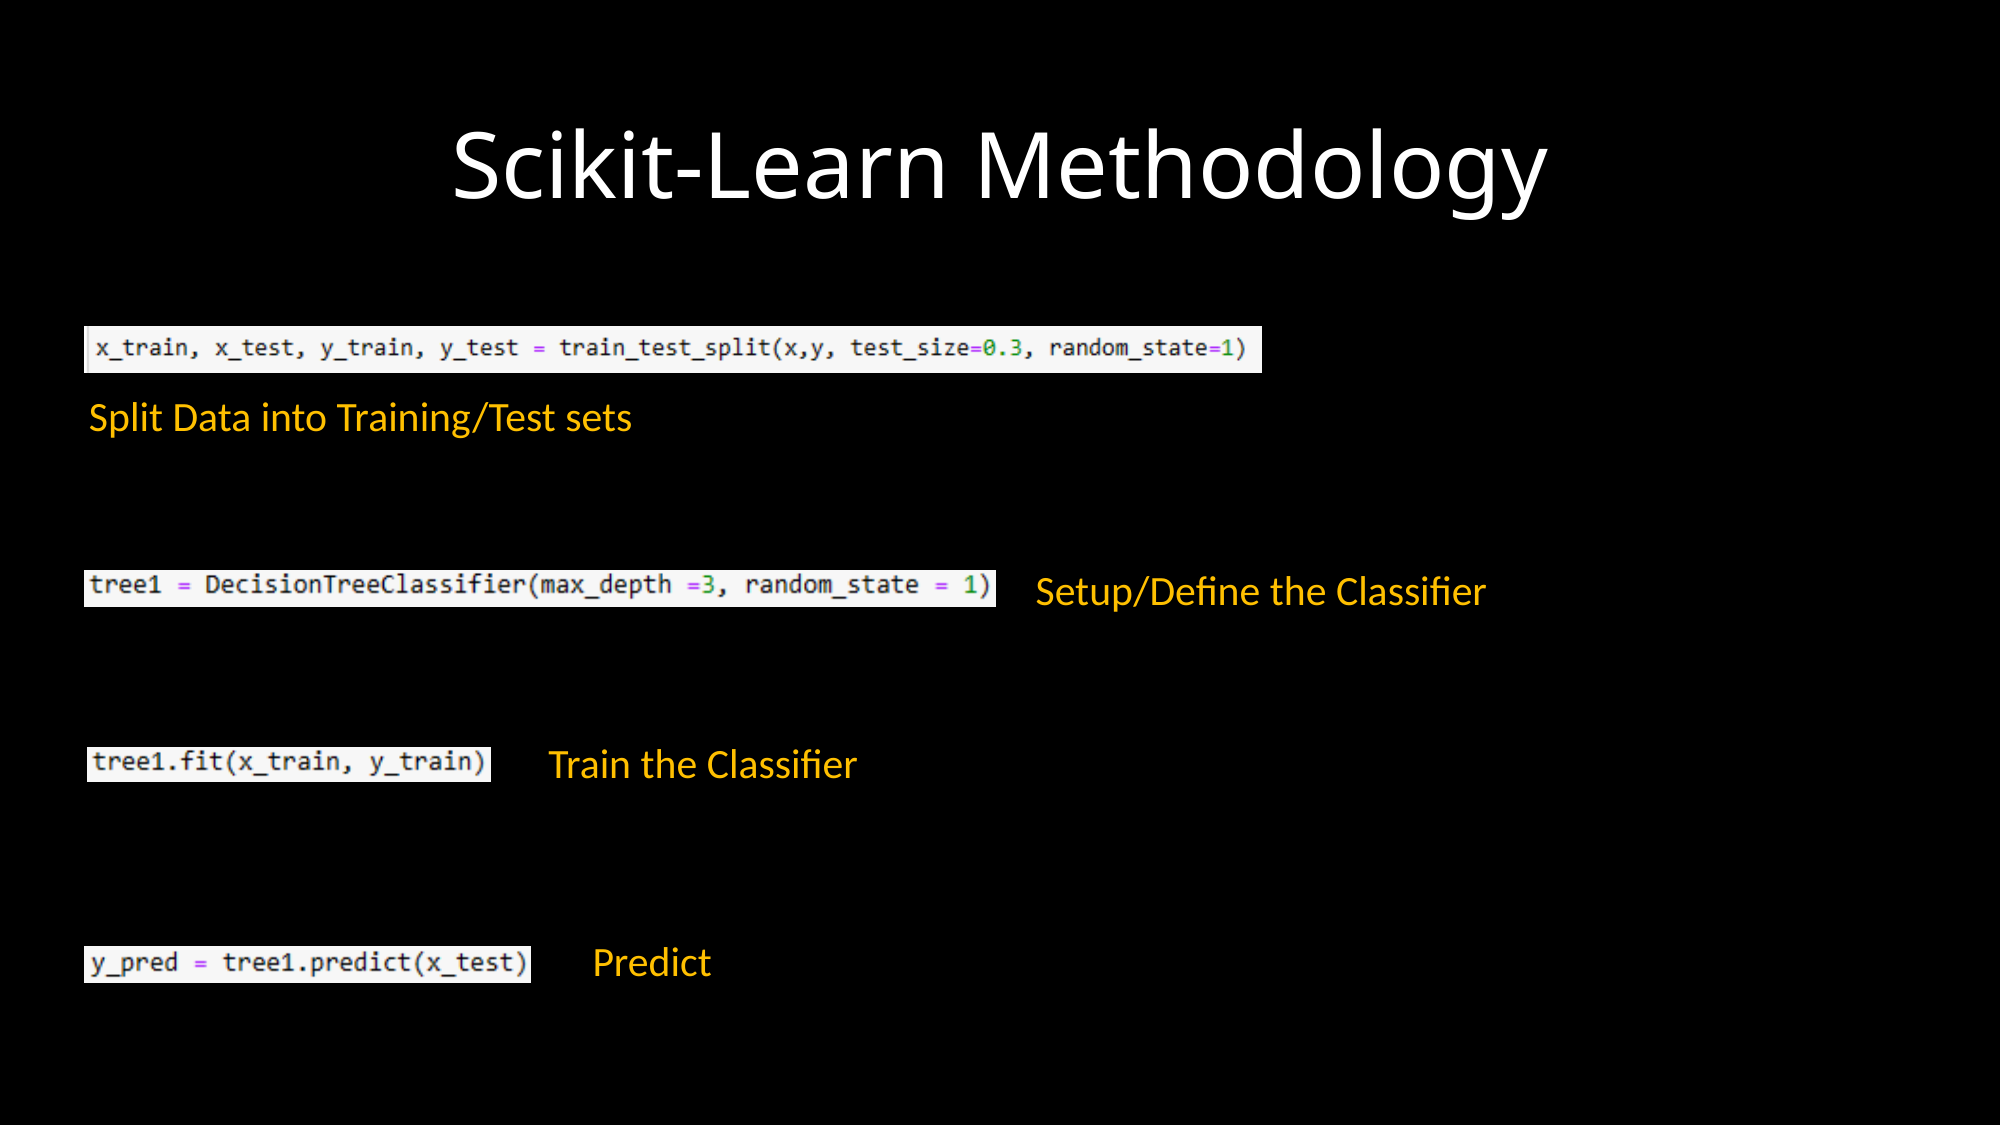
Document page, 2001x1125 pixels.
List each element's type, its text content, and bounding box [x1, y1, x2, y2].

text_box Setup/Define the Classifier [919, 530, 1604, 646]
picture [84, 570, 996, 607]
text_box Split Data into Training/Test sets [18, 357, 704, 473]
picture [84, 326, 1262, 373]
text_box Predict [309, 902, 995, 1018]
text_box Train the Classifier [360, 704, 1046, 819]
picture [84, 946, 531, 983]
picture [87, 747, 491, 782]
title Scikit-Learn Methodology [137, 59, 1863, 278]
